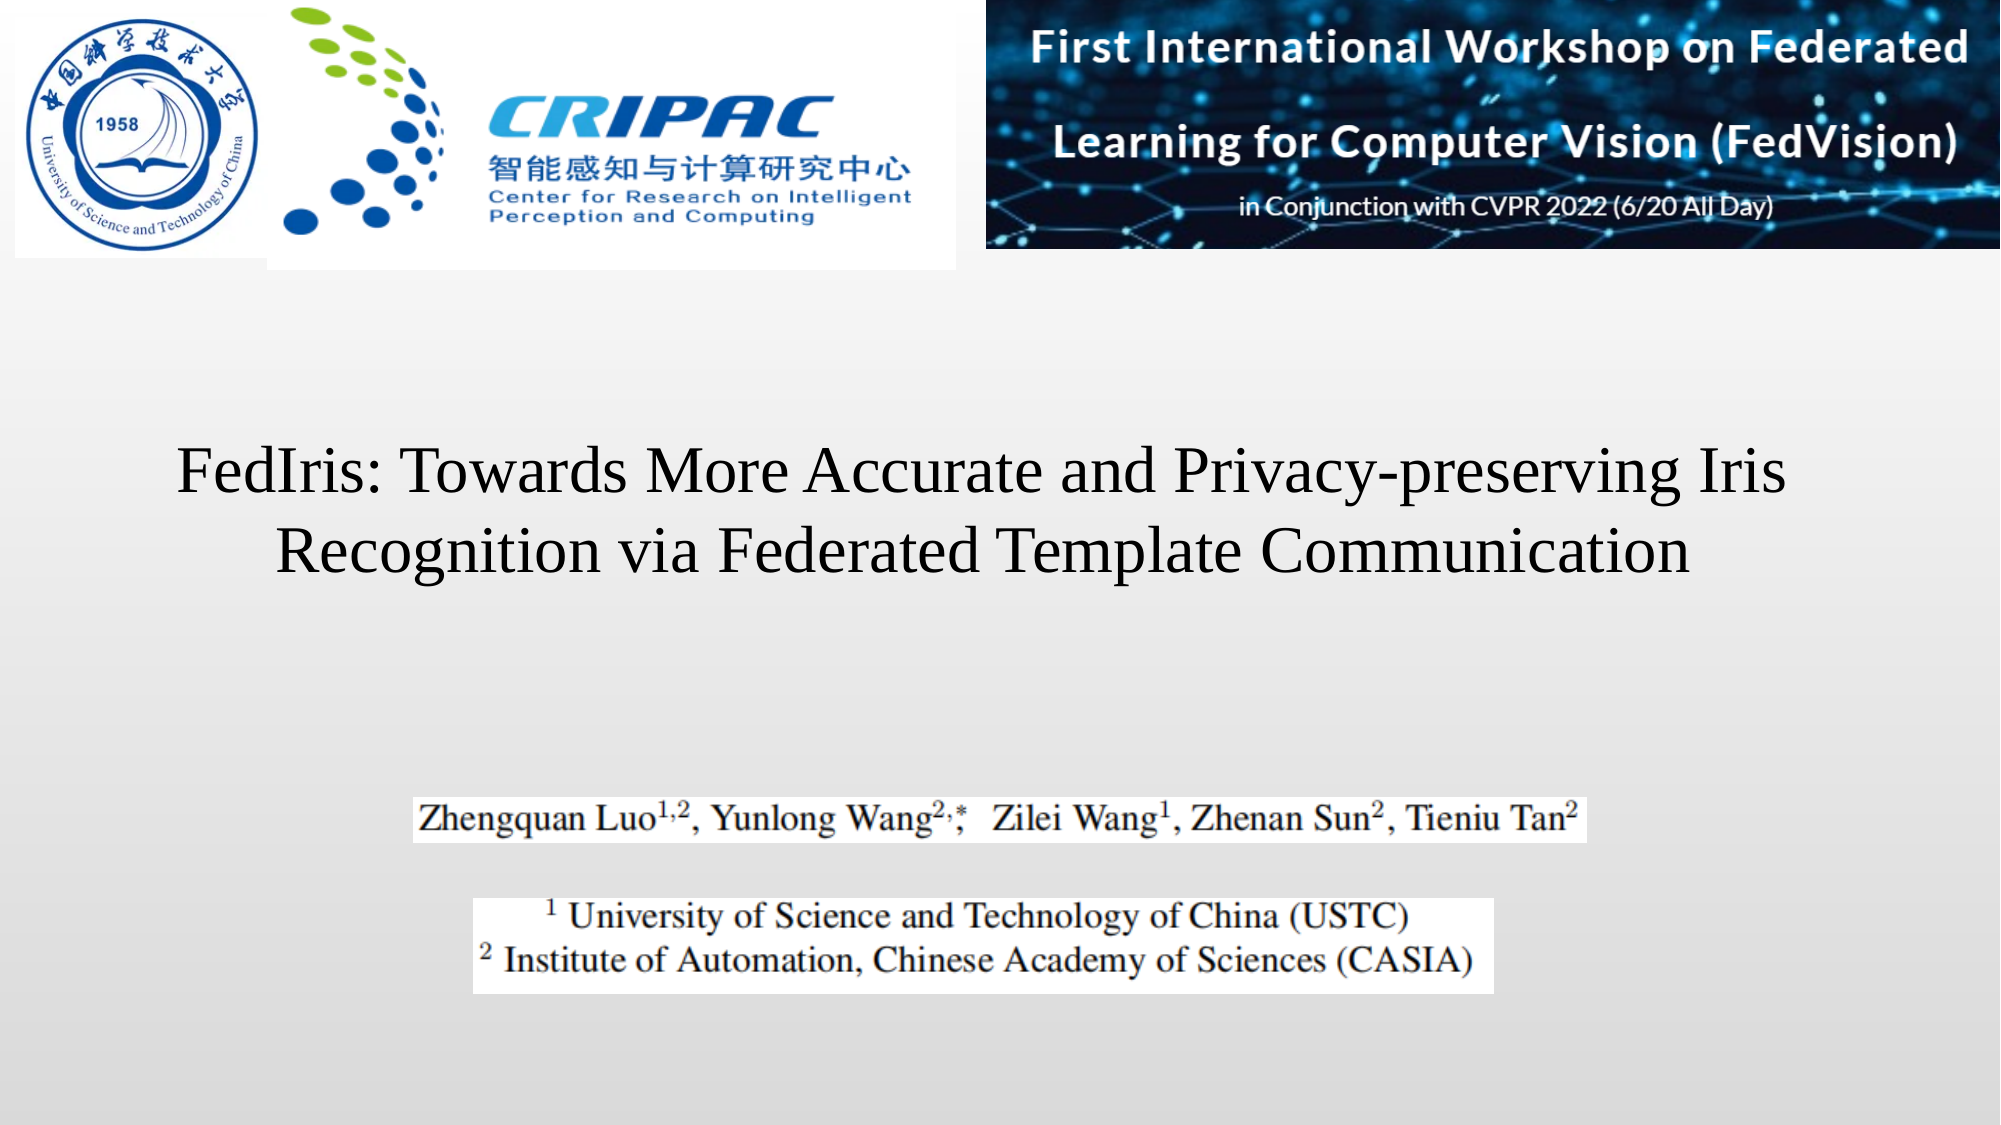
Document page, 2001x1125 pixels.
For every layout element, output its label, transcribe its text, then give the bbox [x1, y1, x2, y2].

picture [473, 898, 1494, 994]
picture [413, 797, 1587, 843]
picture [15, 5, 956, 270]
text_box FedIris: Towards More Accurate and Privacy-preserving Iris Recognition via Federated Template Communication [86, 418, 1881, 594]
picture [986, 0, 2000, 249]
